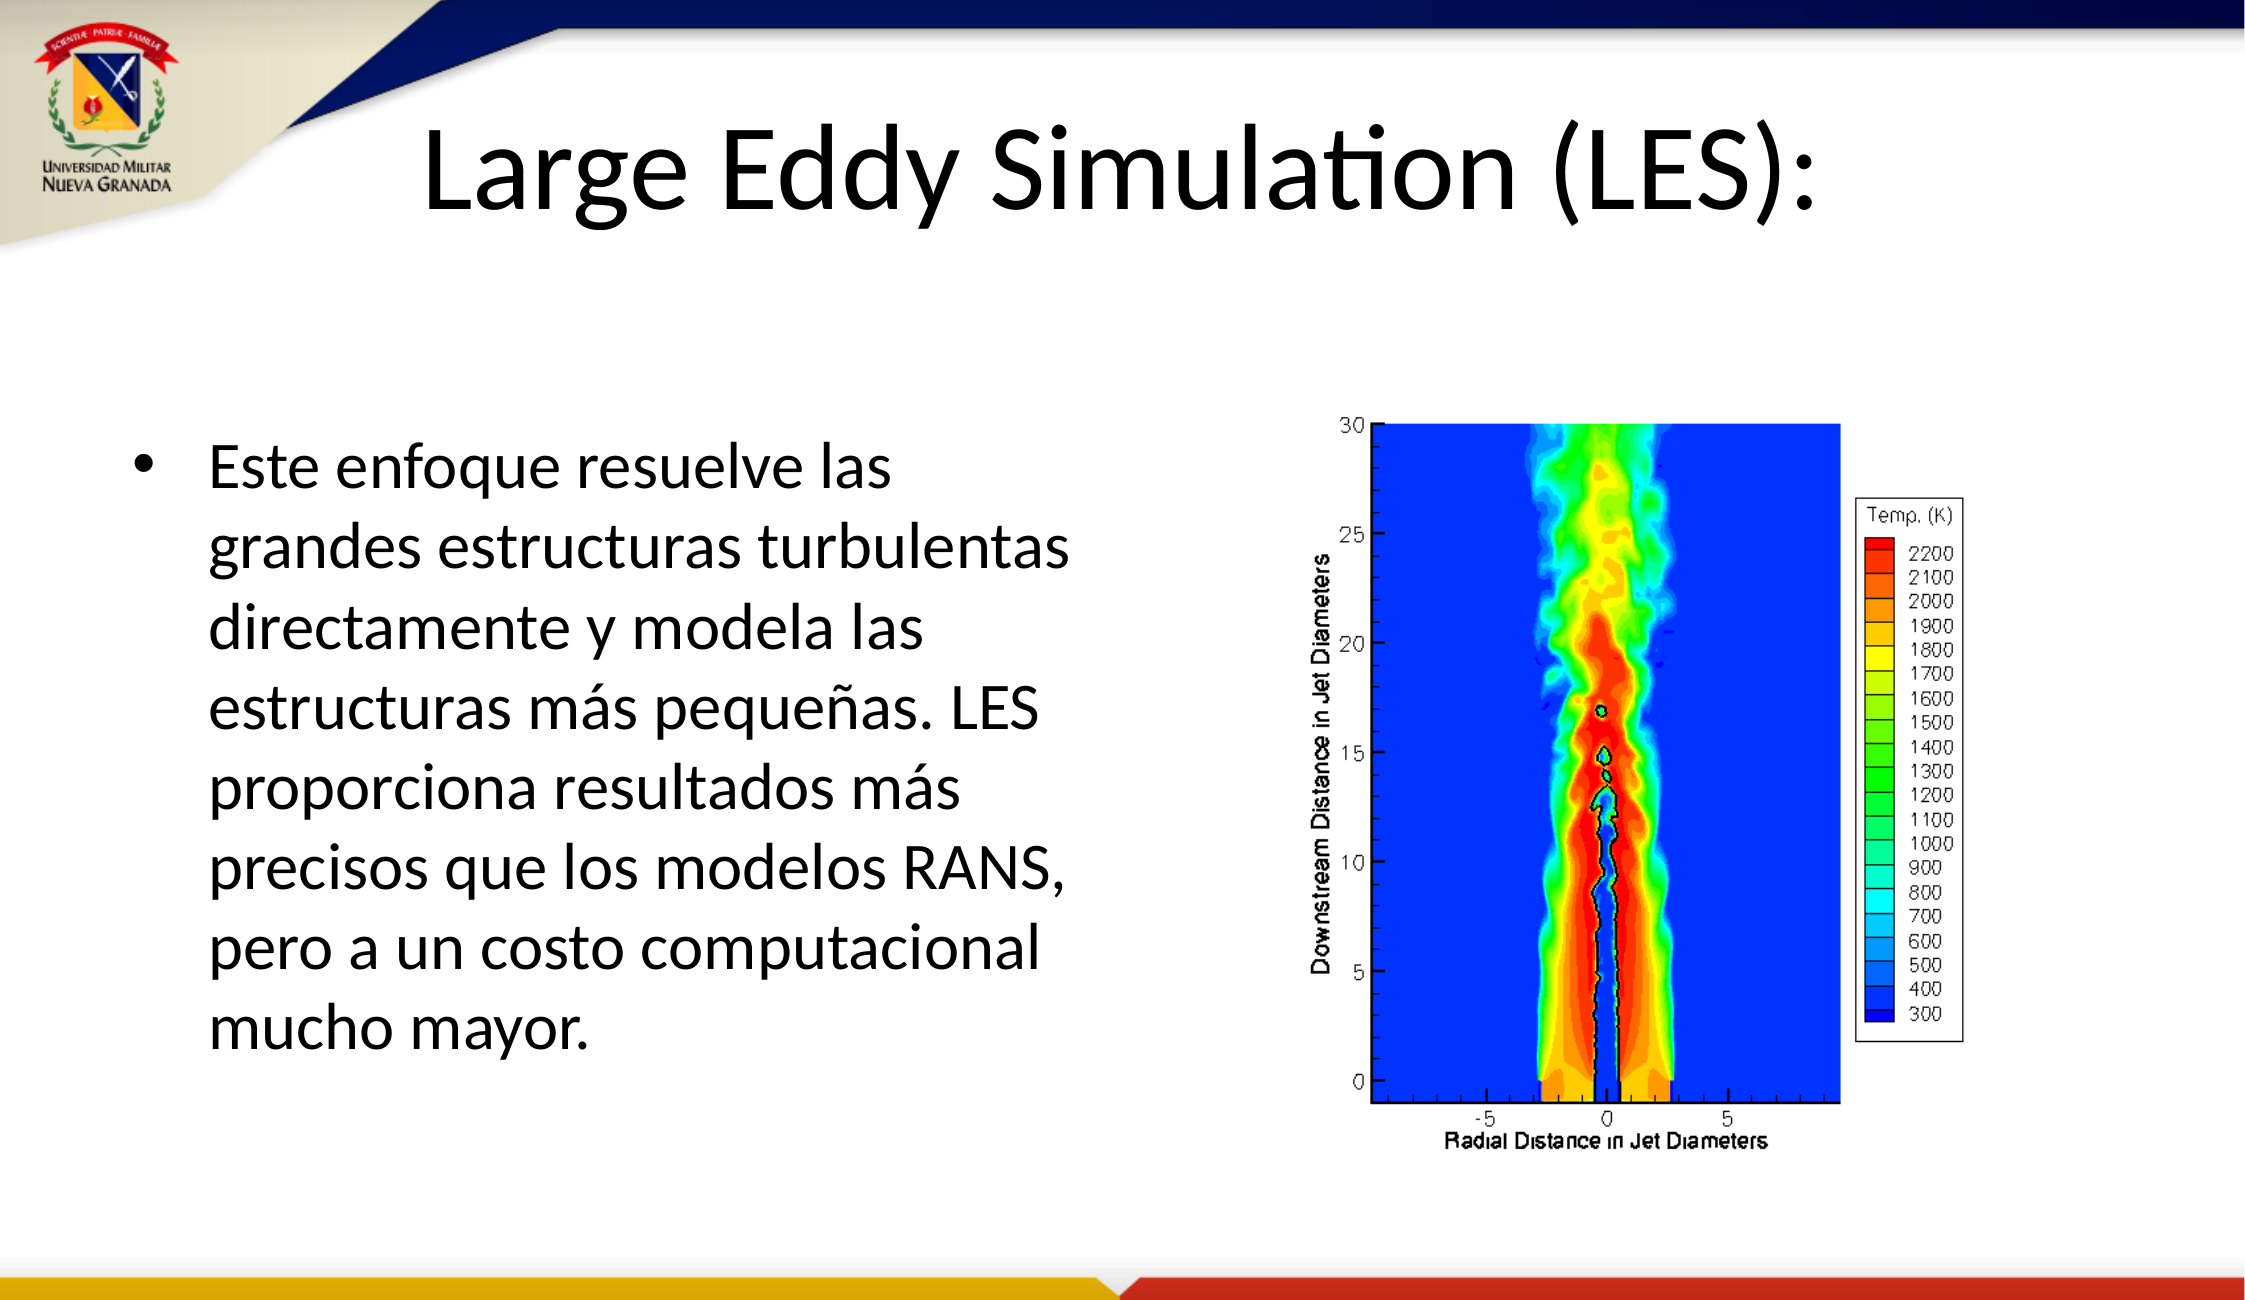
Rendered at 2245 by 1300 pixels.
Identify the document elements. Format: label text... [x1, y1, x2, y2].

picture [0, 0, 2245, 1300]
title Large Eddy Simulation (LES): [112, 52, 2133, 269]
list Este enfoque resuelve las grandes estructuras turbulentas directamente y modela las estructuras más pequeñas. LES proporciona resultados más precisos que los modelos RANS, pero a un costo computacional mucho mayor. [112, 412, 1104, 1161]
